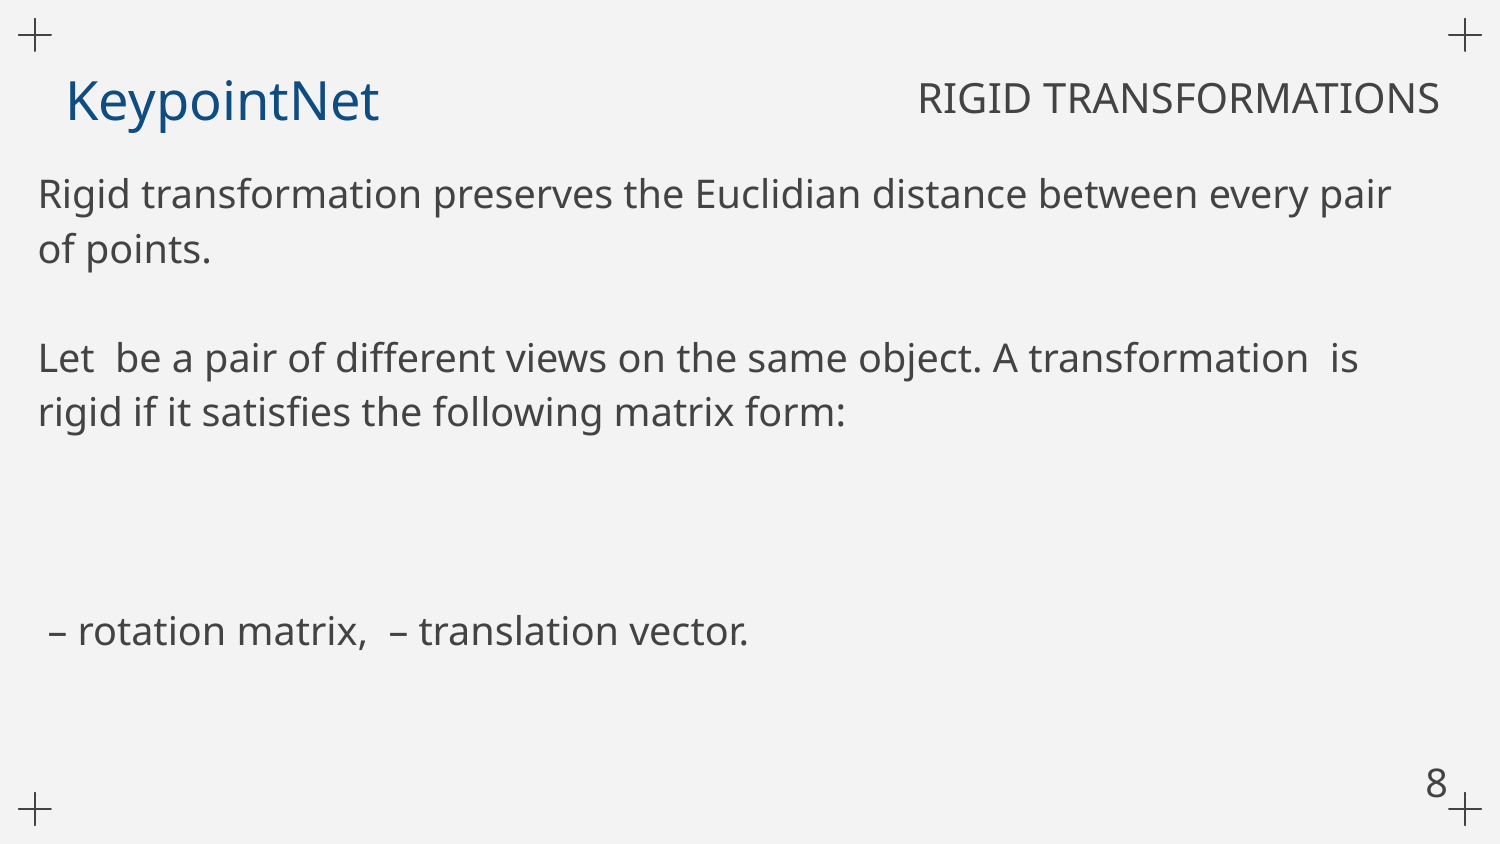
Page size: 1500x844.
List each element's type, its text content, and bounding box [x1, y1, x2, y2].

text_box 8 [1410, 757, 1451, 844]
title KeypointNet [50, 51, 612, 117]
text_box RIGID TRANSFORMATIONS [716, 57, 1456, 123]
